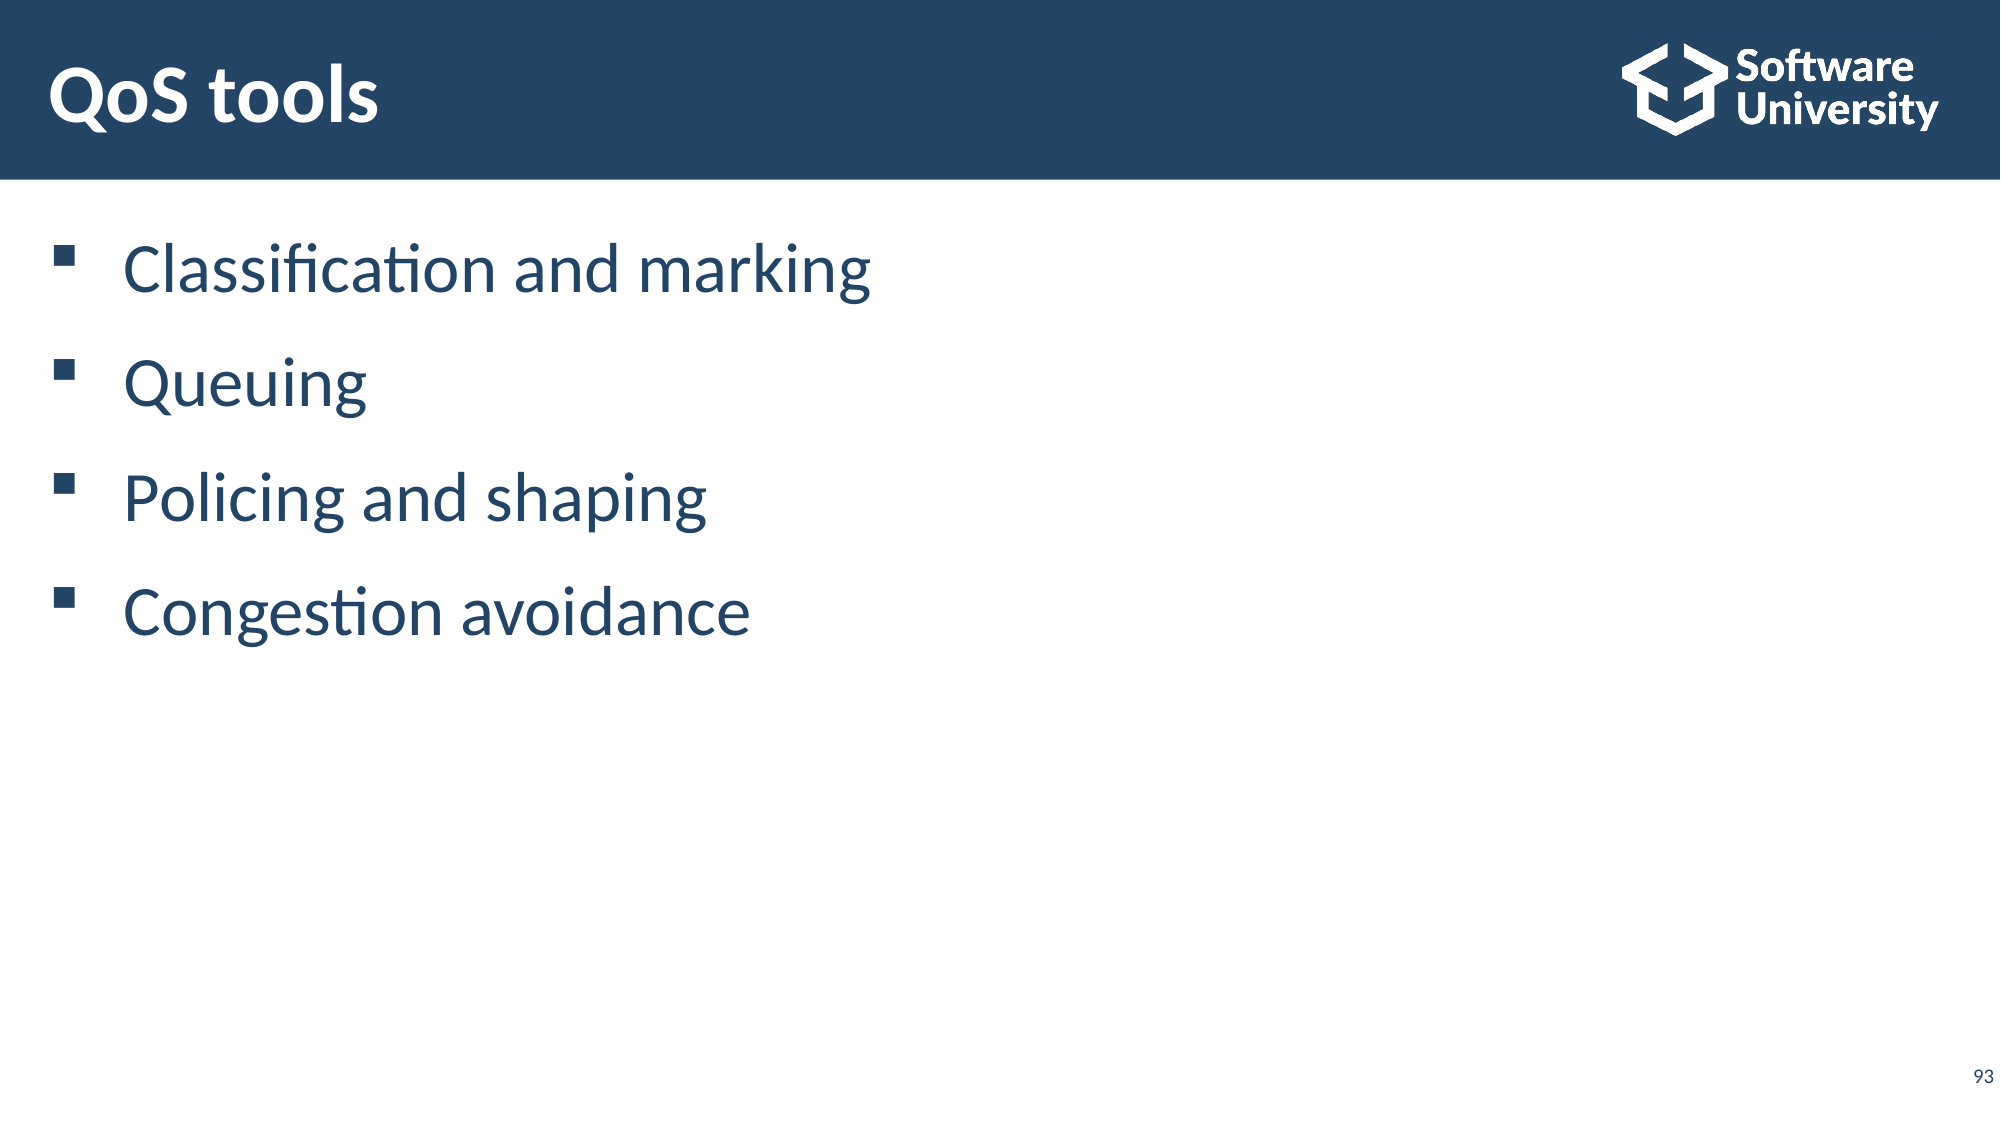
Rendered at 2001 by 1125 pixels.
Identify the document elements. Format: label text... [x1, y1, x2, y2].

picture [1622, 43, 1939, 136]
slide_number 93 [1929, 1049, 2000, 1100]
list Classification and marking Queuing Policing and shaping Congestion avoidance [31, 211, 1970, 1011]
title QoS tools [31, 16, 1591, 162]
